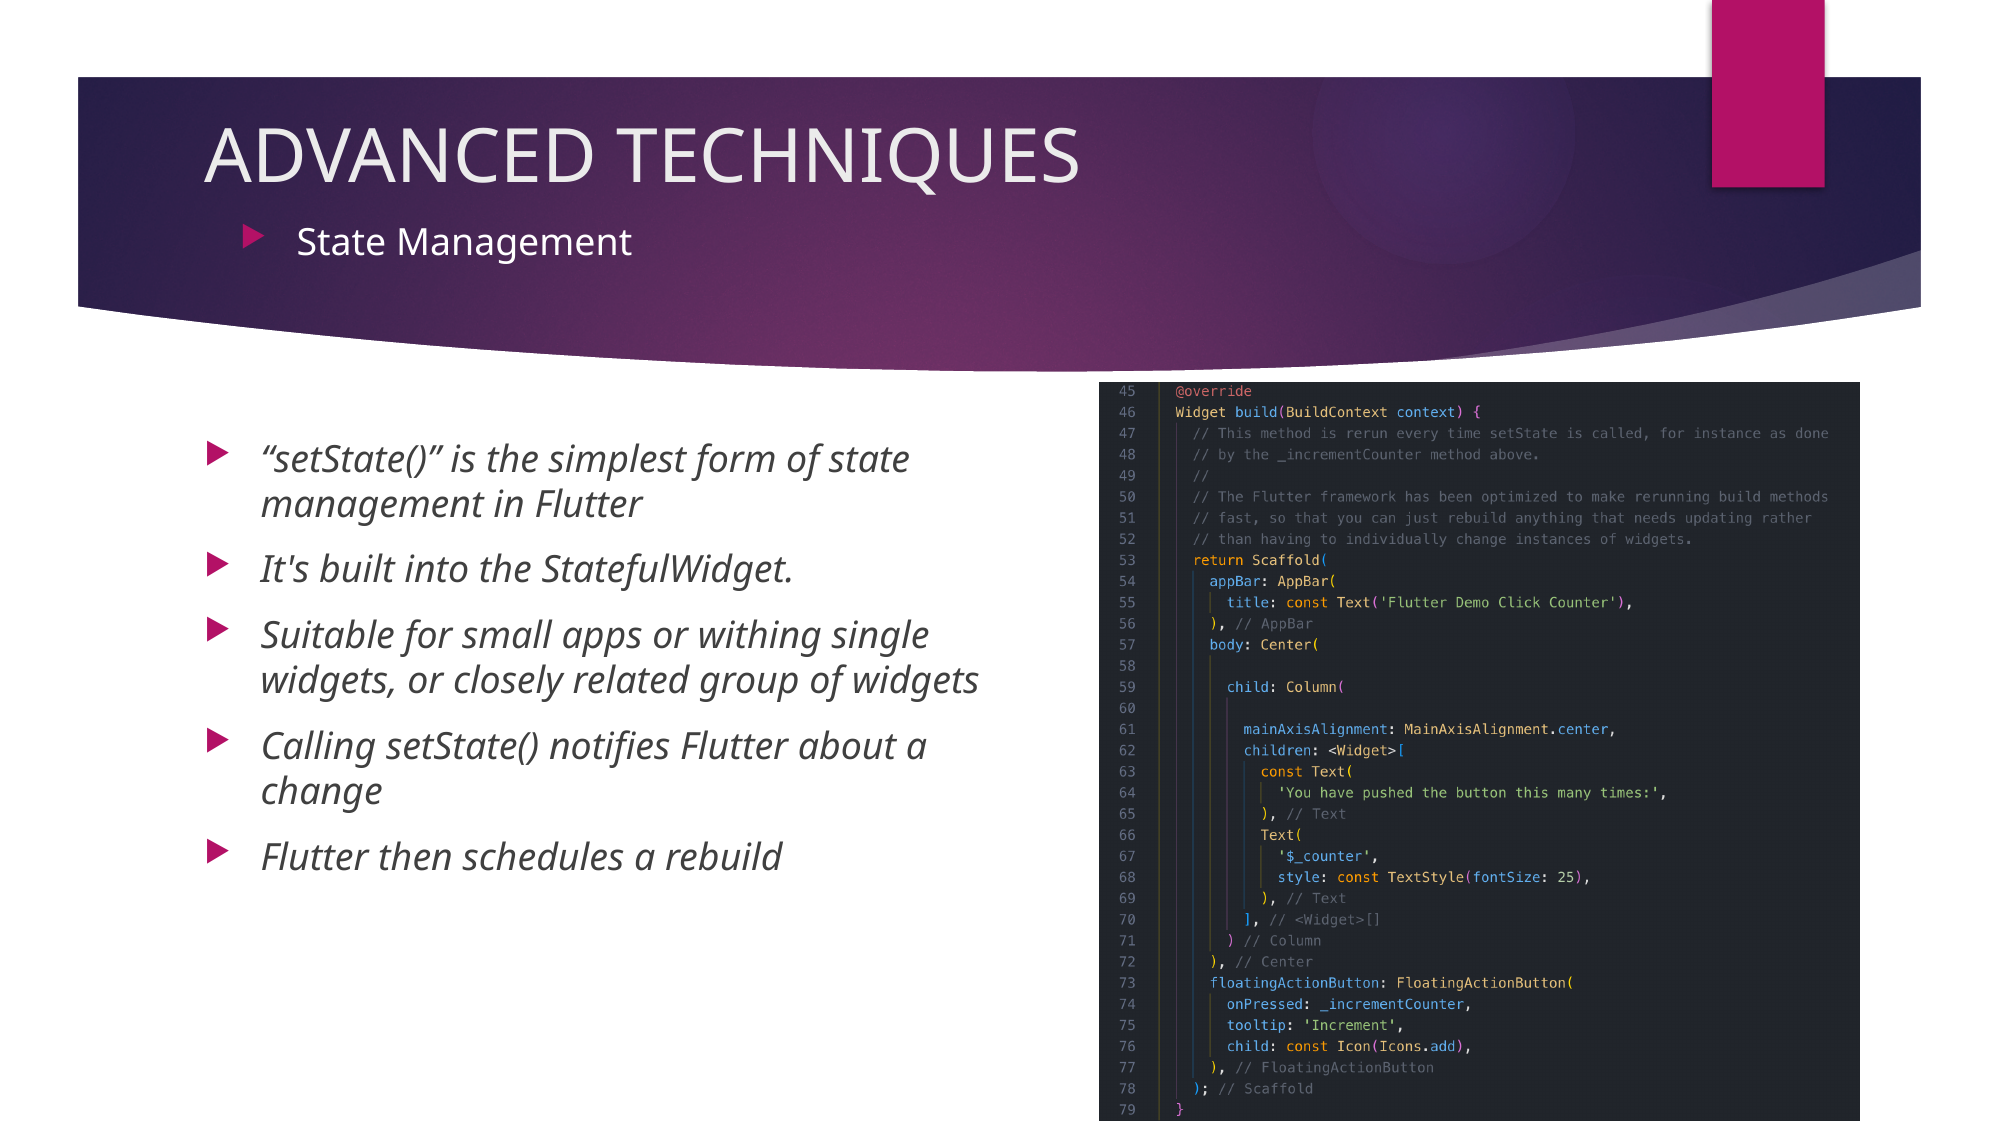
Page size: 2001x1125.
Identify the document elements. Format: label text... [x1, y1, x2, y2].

list “setState()” is the simplest form of state management in Flutter It's built into the StatefulWidget. Suitable for small apps or withing single widgets, or closely related group of widgets Calling setState() notifies Flutter about a change Flutter then schedules a rebuild [189, 427, 1000, 973]
text_box State Management [225, 210, 1674, 352]
title ADVANCED TECHNIQUES [189, 94, 1627, 211]
picture [1099, 382, 1860, 1121]
